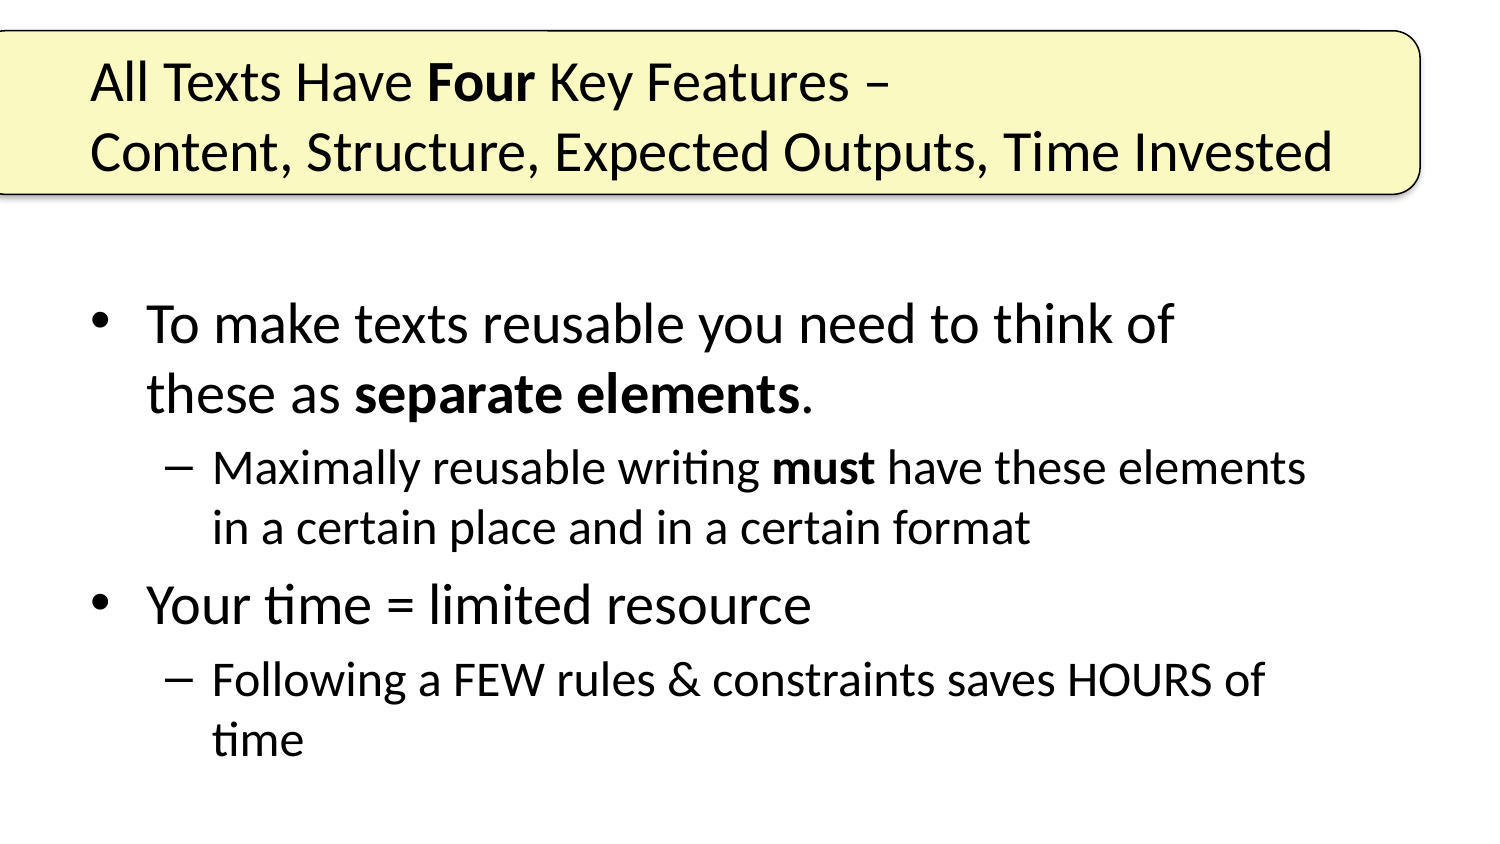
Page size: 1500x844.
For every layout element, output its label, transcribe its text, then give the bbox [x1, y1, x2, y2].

list To make texts reusable you need to think of these as separate elements. Maximally reusable writing must have these elements in a certain place and in a certain format Your time = limited resource Following a FEW rules & constraints saves HOURS of time [75, 277, 1326, 811]
title All Texts Have Four Key Features – Content, Structure, Expected Outputs, Time Invested [75, 33, 1421, 194]
